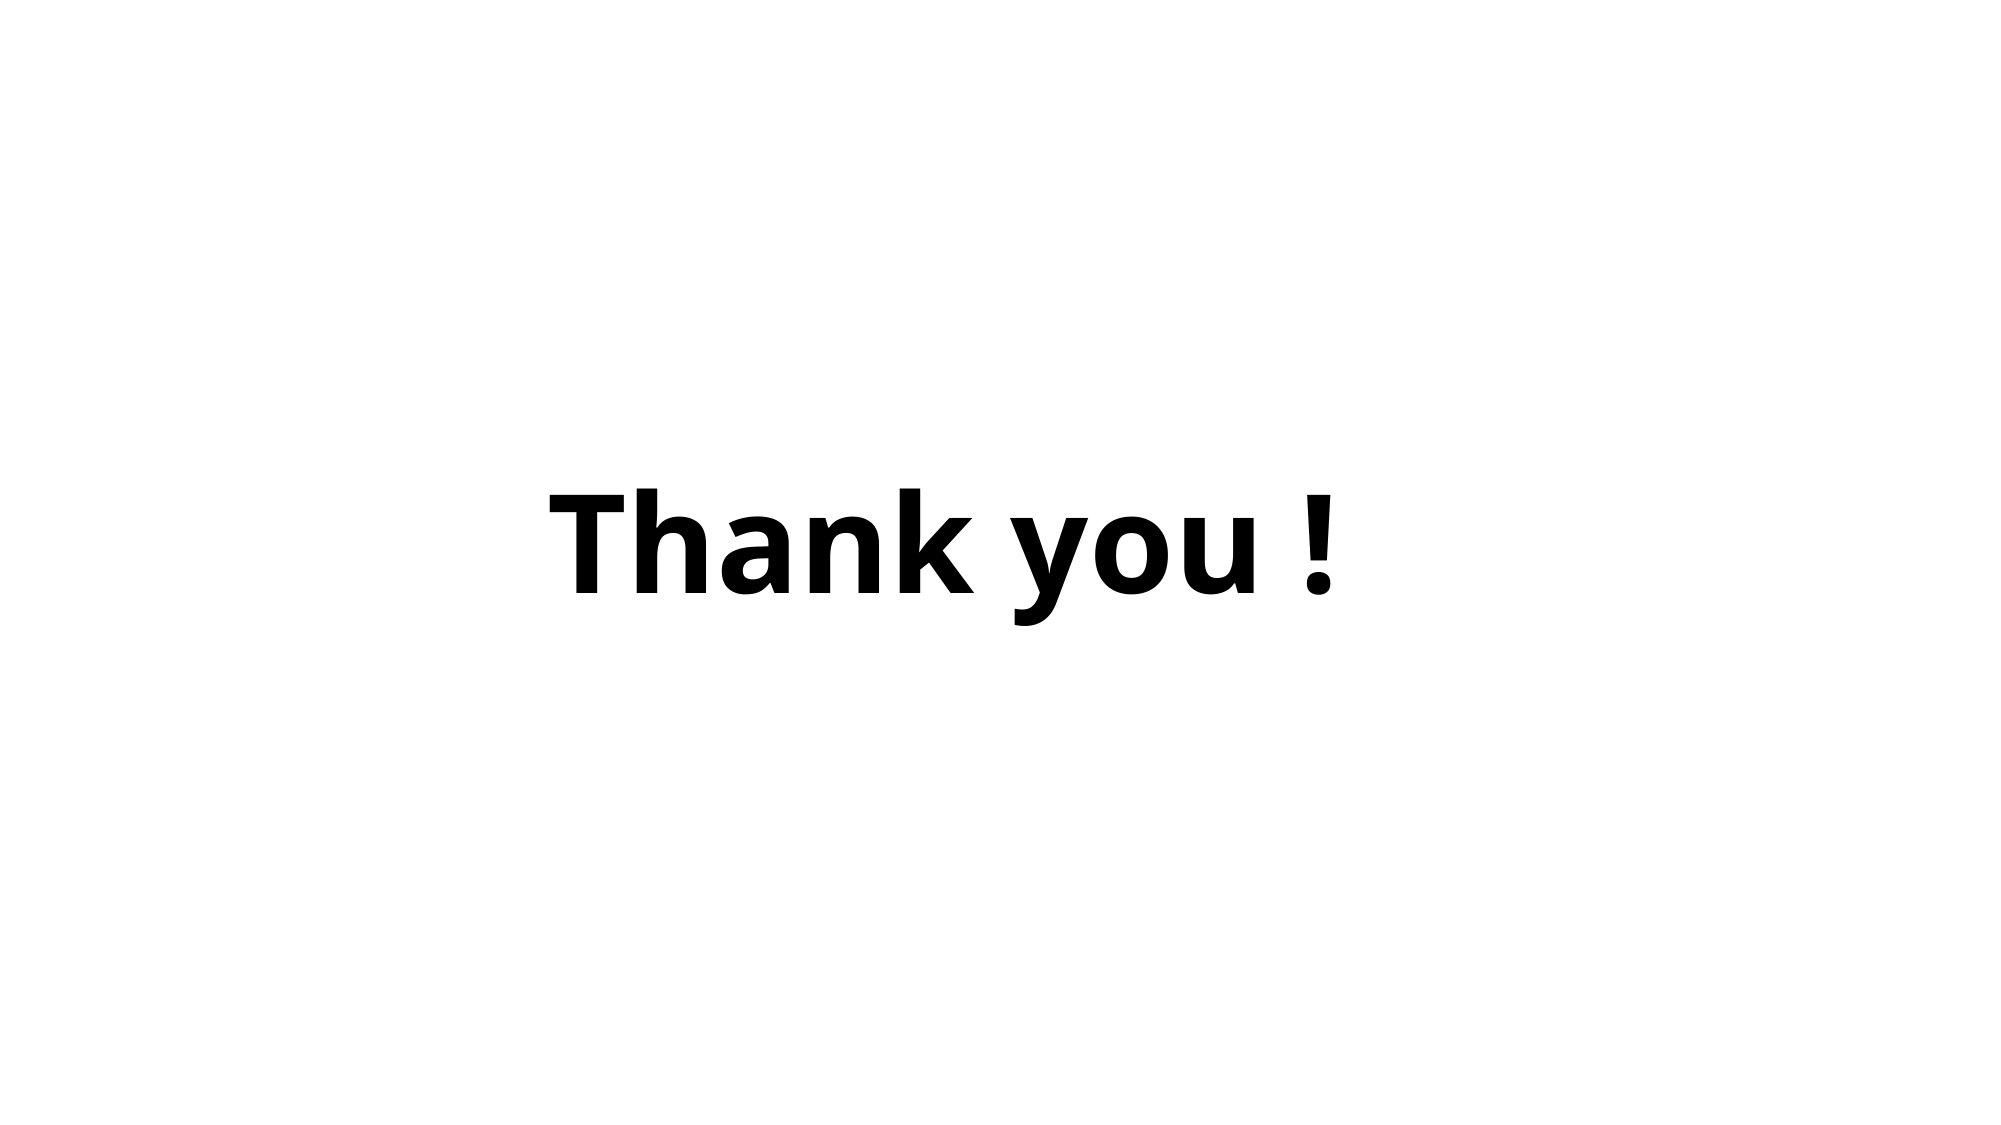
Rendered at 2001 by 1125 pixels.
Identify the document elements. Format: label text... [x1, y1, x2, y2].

title Thank you ! [532, 440, 2000, 658]
